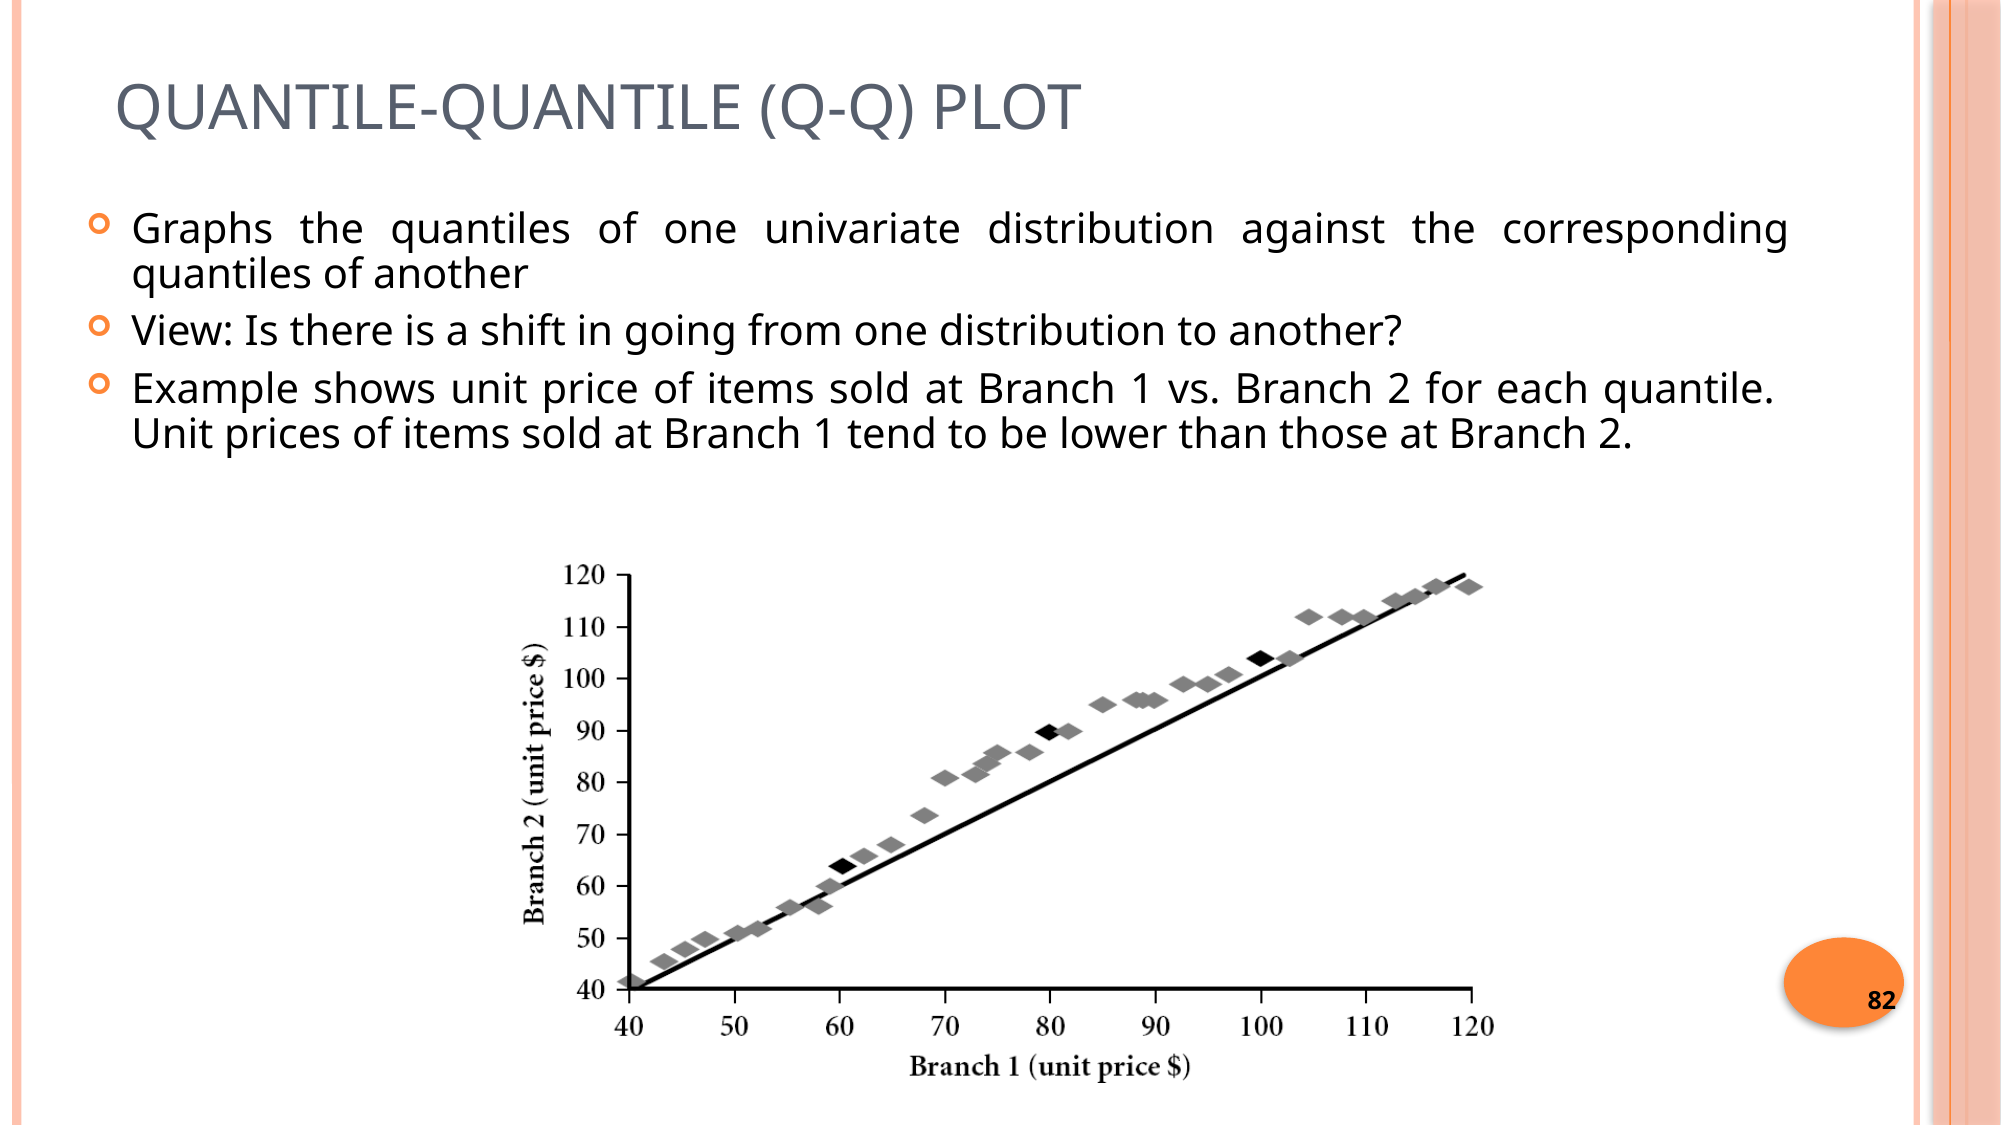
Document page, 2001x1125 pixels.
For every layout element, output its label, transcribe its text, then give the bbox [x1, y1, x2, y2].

slide_number 82 [1777, 940, 1912, 1027]
list Graphs the quantiles of one univariate distribution against the corresponding quantiles of another View: Is there is a shift in going from one distribution to another? Example shows unit price of items sold at Branch 1 vs. Branch 2 for each quantile. Unit prices of items sold at Branch 1 tend to be lower than those at Branch 2. [71, 200, 1806, 513]
picture [510, 514, 1501, 1083]
title Quantile-Quantile (Q-Q) Plot [99, 45, 1734, 150]
